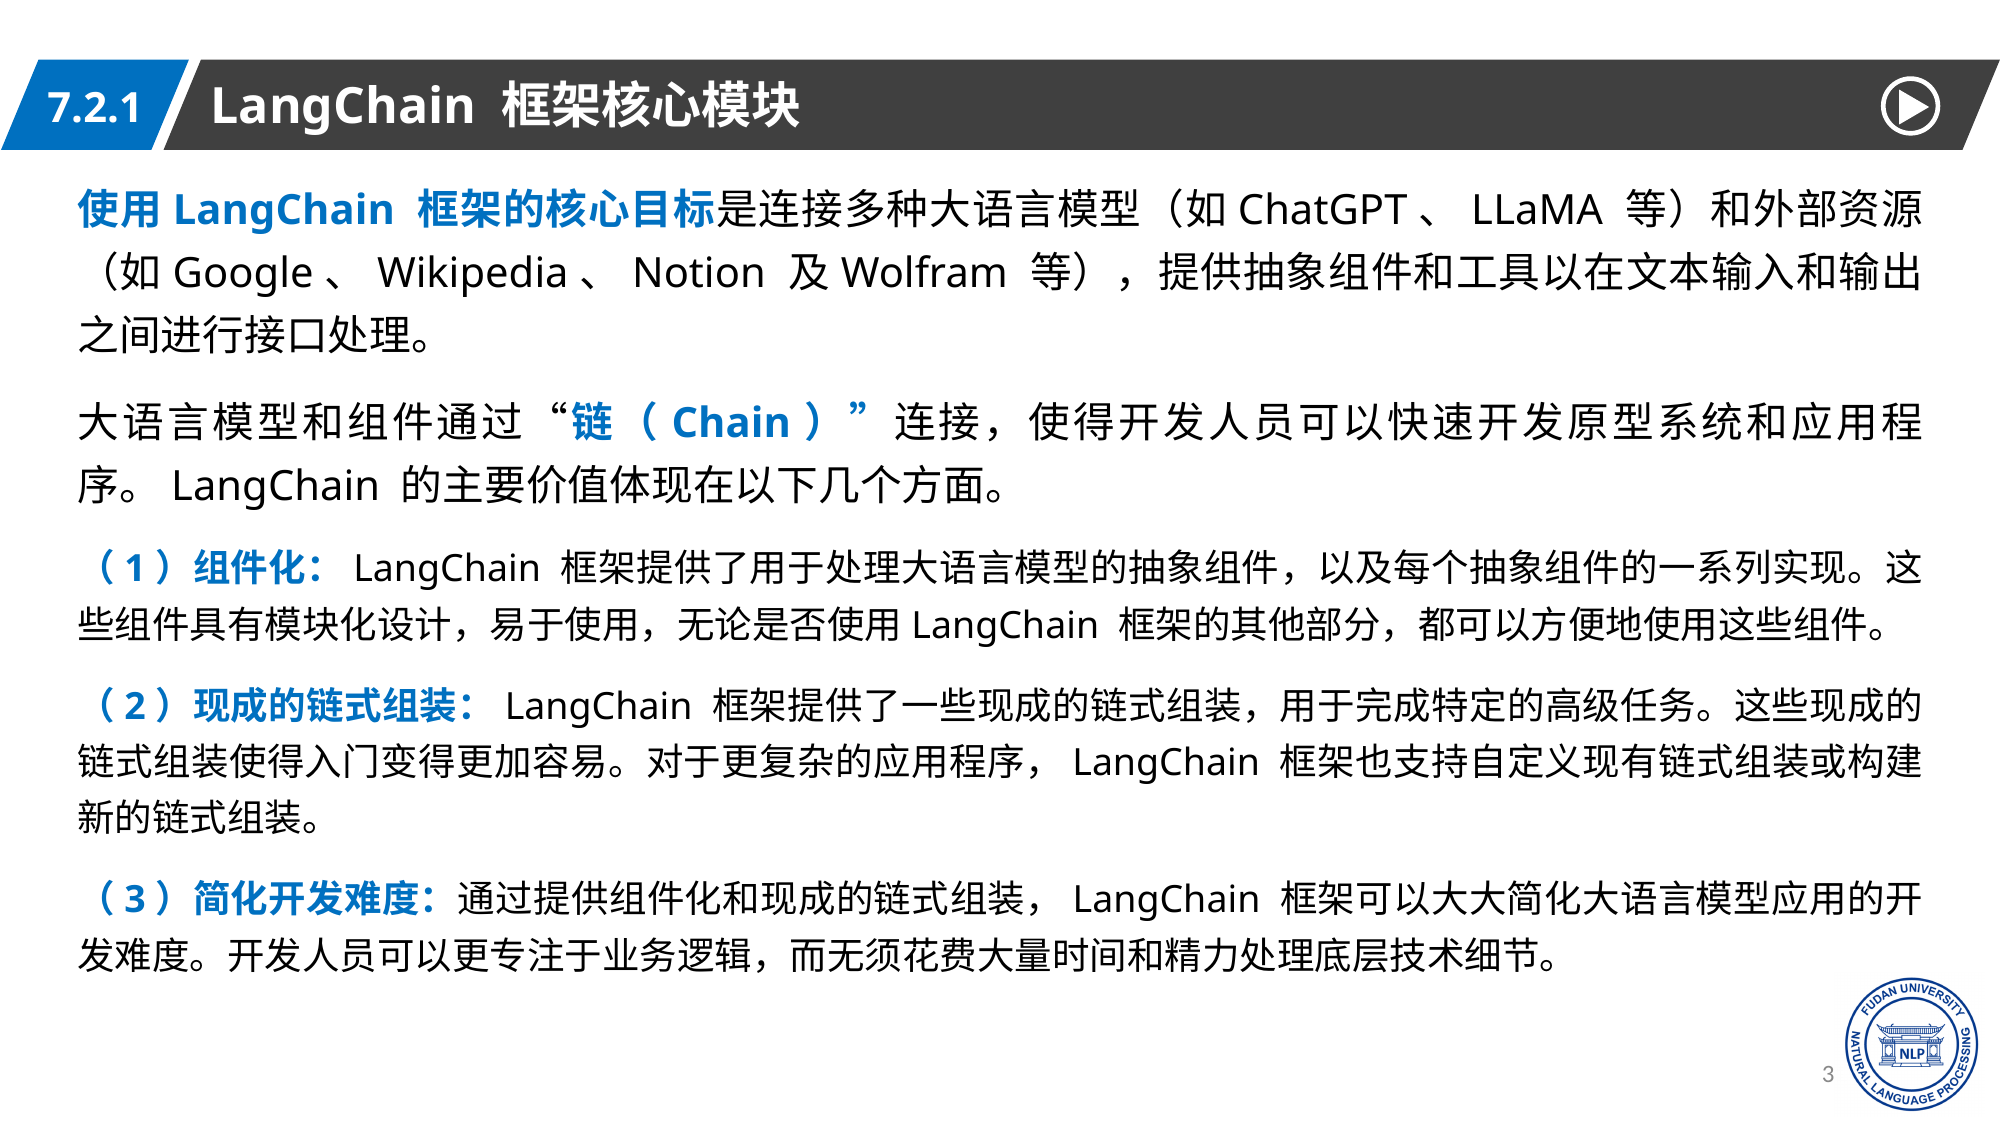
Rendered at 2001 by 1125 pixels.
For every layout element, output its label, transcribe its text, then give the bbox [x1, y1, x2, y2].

text_box 7.2.1 [26, 73, 164, 138]
picture [1834, 972, 1985, 1117]
text_box 使用LangChain 框架的核心目标是连接多种大语言模型（如ChatGPT、LLaMA 等）和外部资源（如Google、Wikipedia、Notion 及Wolfram 等），提供抽象组件和工具以在文本输入和输出之间进行接口处理。 大语言模型和组件通过“链（Chain）”连接，使得开发人员可以快速开发原型系统和应用程序。LangChain 的主要价值体现在以下几个方面。 （1）组件化：LangChain 框架提供了用于处理大语言模型的抽象组件，以及每个抽象组件的一系列实现。这些组件具有模块化设计，易于使用，无论是否使用LangChain 框架的其他部分，都可以方便地使用这些组件。 （2）现成的链式组装：LangChain 框架提供了一些现成的链式组装，用于完成特定的高级任务。这些现成的链式组装使得入门变得更加容易。对于更复杂的应用程序，LangChain 框架也支持自定义现有链式组装或构建新的链式组装。 （3）简化开发难度：通过提供组件化和现成的链式组装，LangChain 框架可以大大简化大语言模型应用的开发难度。开发人员可以更专注于业务逻辑，而无须花费大量时间和精力处理底层技术细节。 [62, 163, 1938, 985]
text_box LangChain 框架核心模块 [195, 66, 817, 142]
slide_number 31 [1412, 1042, 1863, 1103]
text_box [32, 59, 189, 120]
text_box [1883, 78, 1939, 134]
text_box [163, 59, 2000, 150]
text_box [1, 89, 157, 150]
